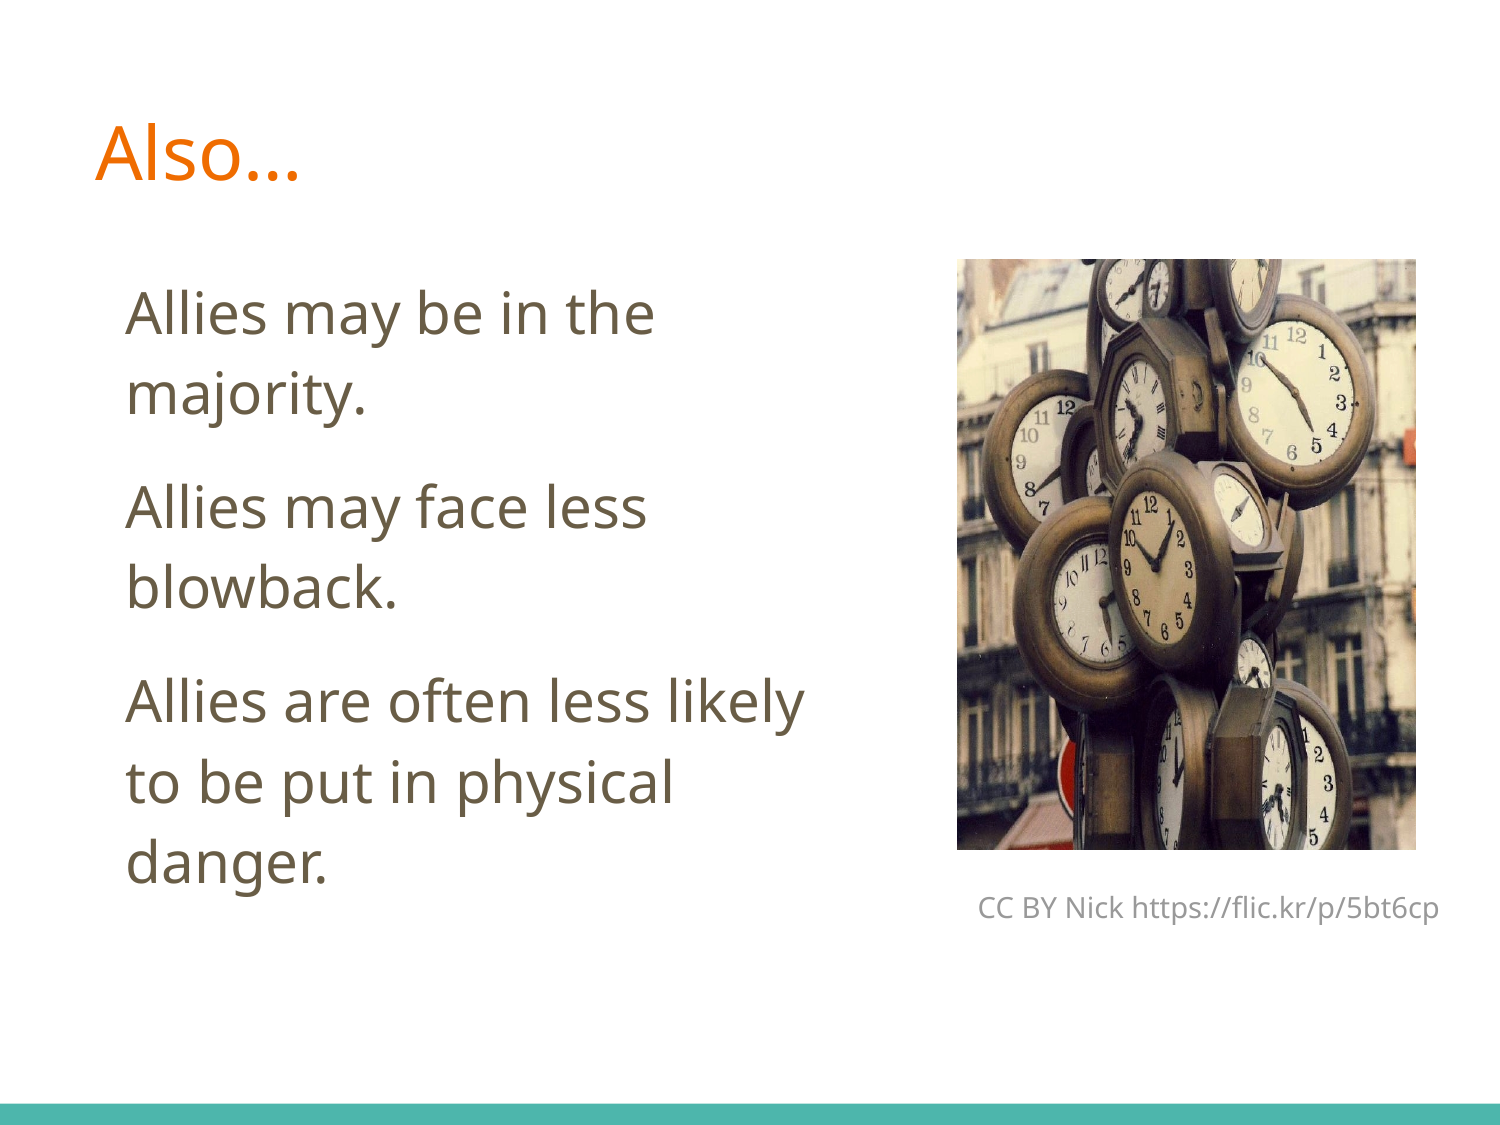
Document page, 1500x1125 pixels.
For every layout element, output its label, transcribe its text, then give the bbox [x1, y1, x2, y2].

list Allies may be in the majority. Allies may face less blowback. Allies are often less likely to be put in physical danger. [105, 245, 890, 981]
text_box CC BY Nick https://flic.kr/p/5bt6cp [957, 869, 1500, 951]
title Also… [75, 85, 1500, 241]
picture [957, 259, 1416, 850]
